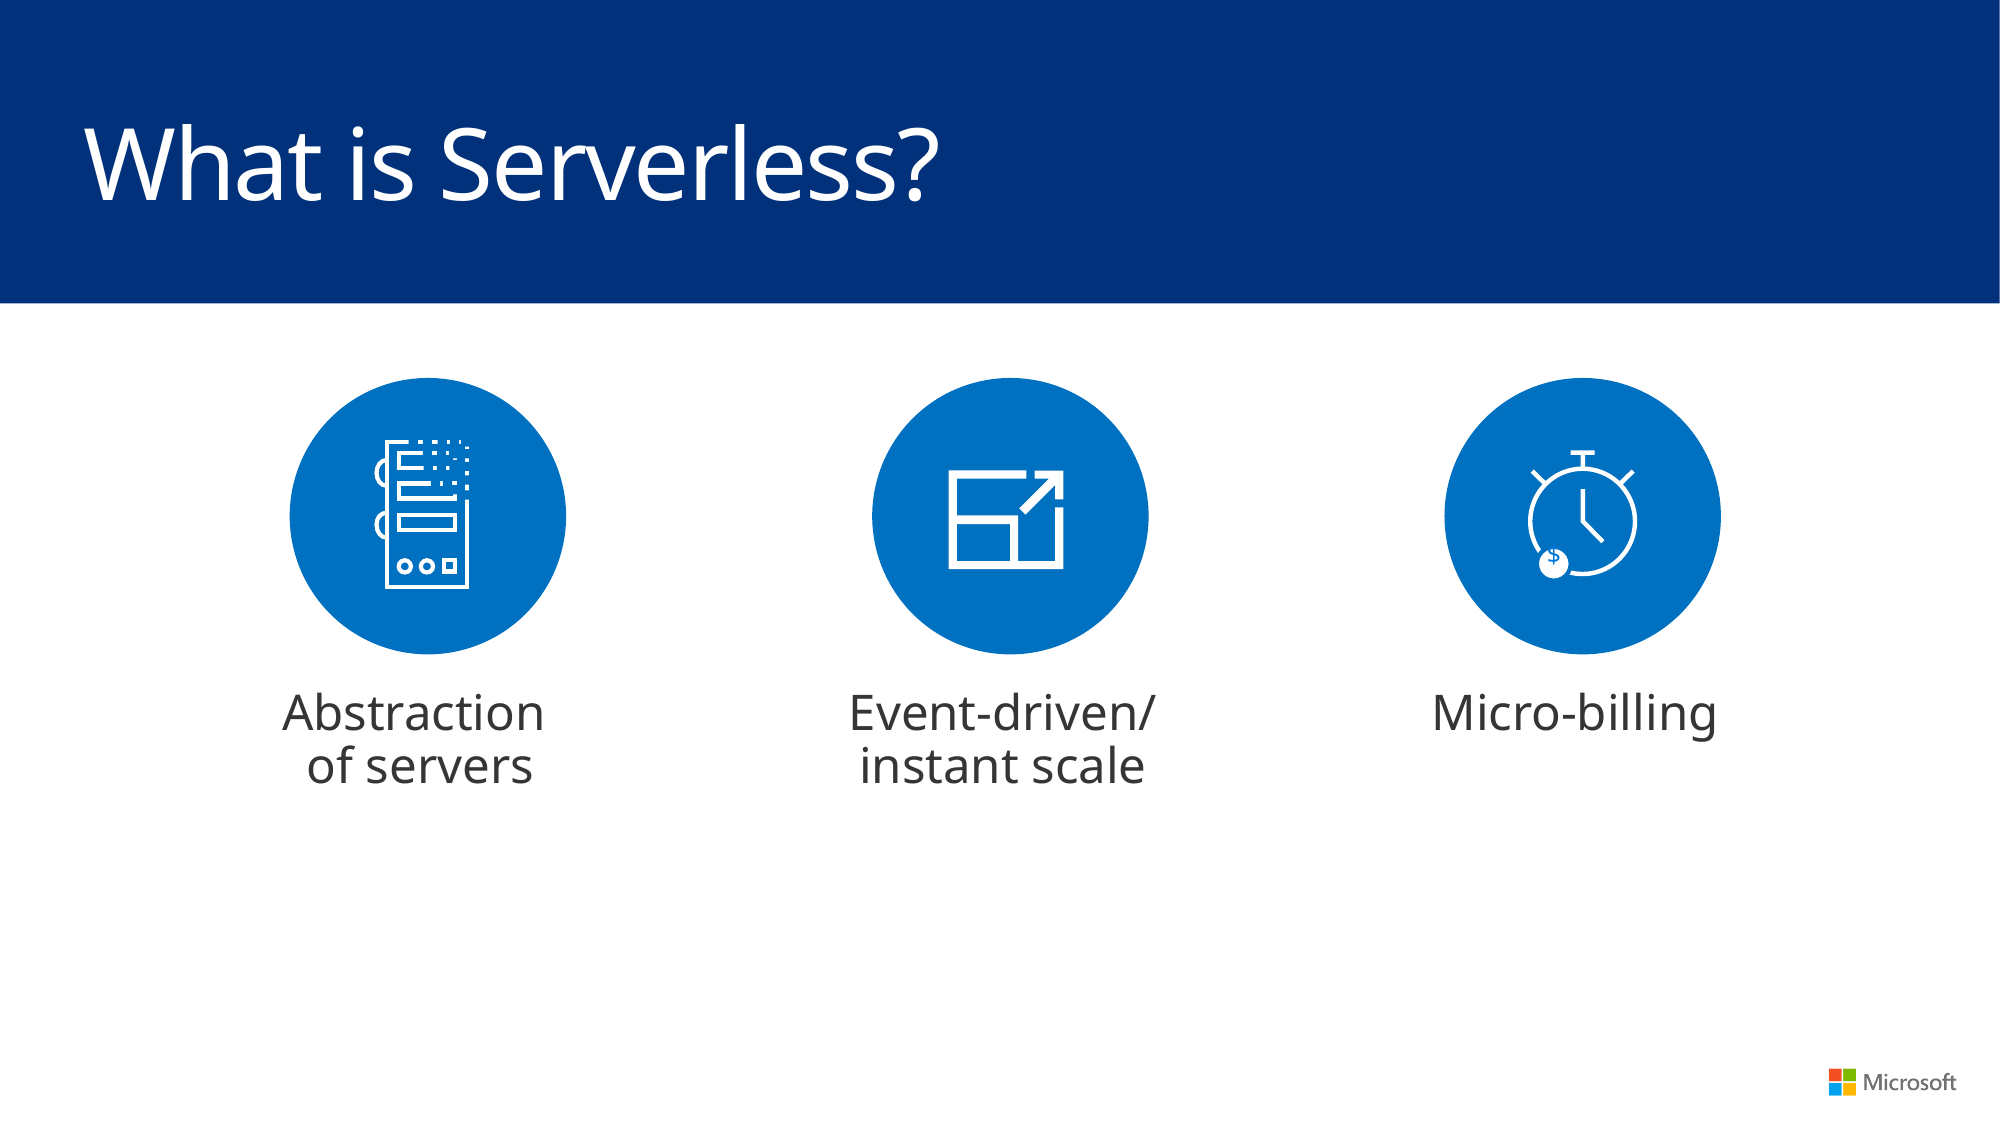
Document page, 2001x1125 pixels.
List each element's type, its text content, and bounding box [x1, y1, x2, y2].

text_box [872, 377, 1149, 655]
picture [1811, 1052, 1974, 1112]
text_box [289, 377, 567, 655]
text_box [0, 0, 2000, 305]
text_box Abstraction of servers [216, 664, 640, 819]
text_box Event-driven/ instant scale [791, 664, 1229, 819]
text_box What is Serverless? [68, 106, 1981, 196]
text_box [1444, 377, 1721, 655]
text_box Micro-billing [1381, 664, 1784, 766]
